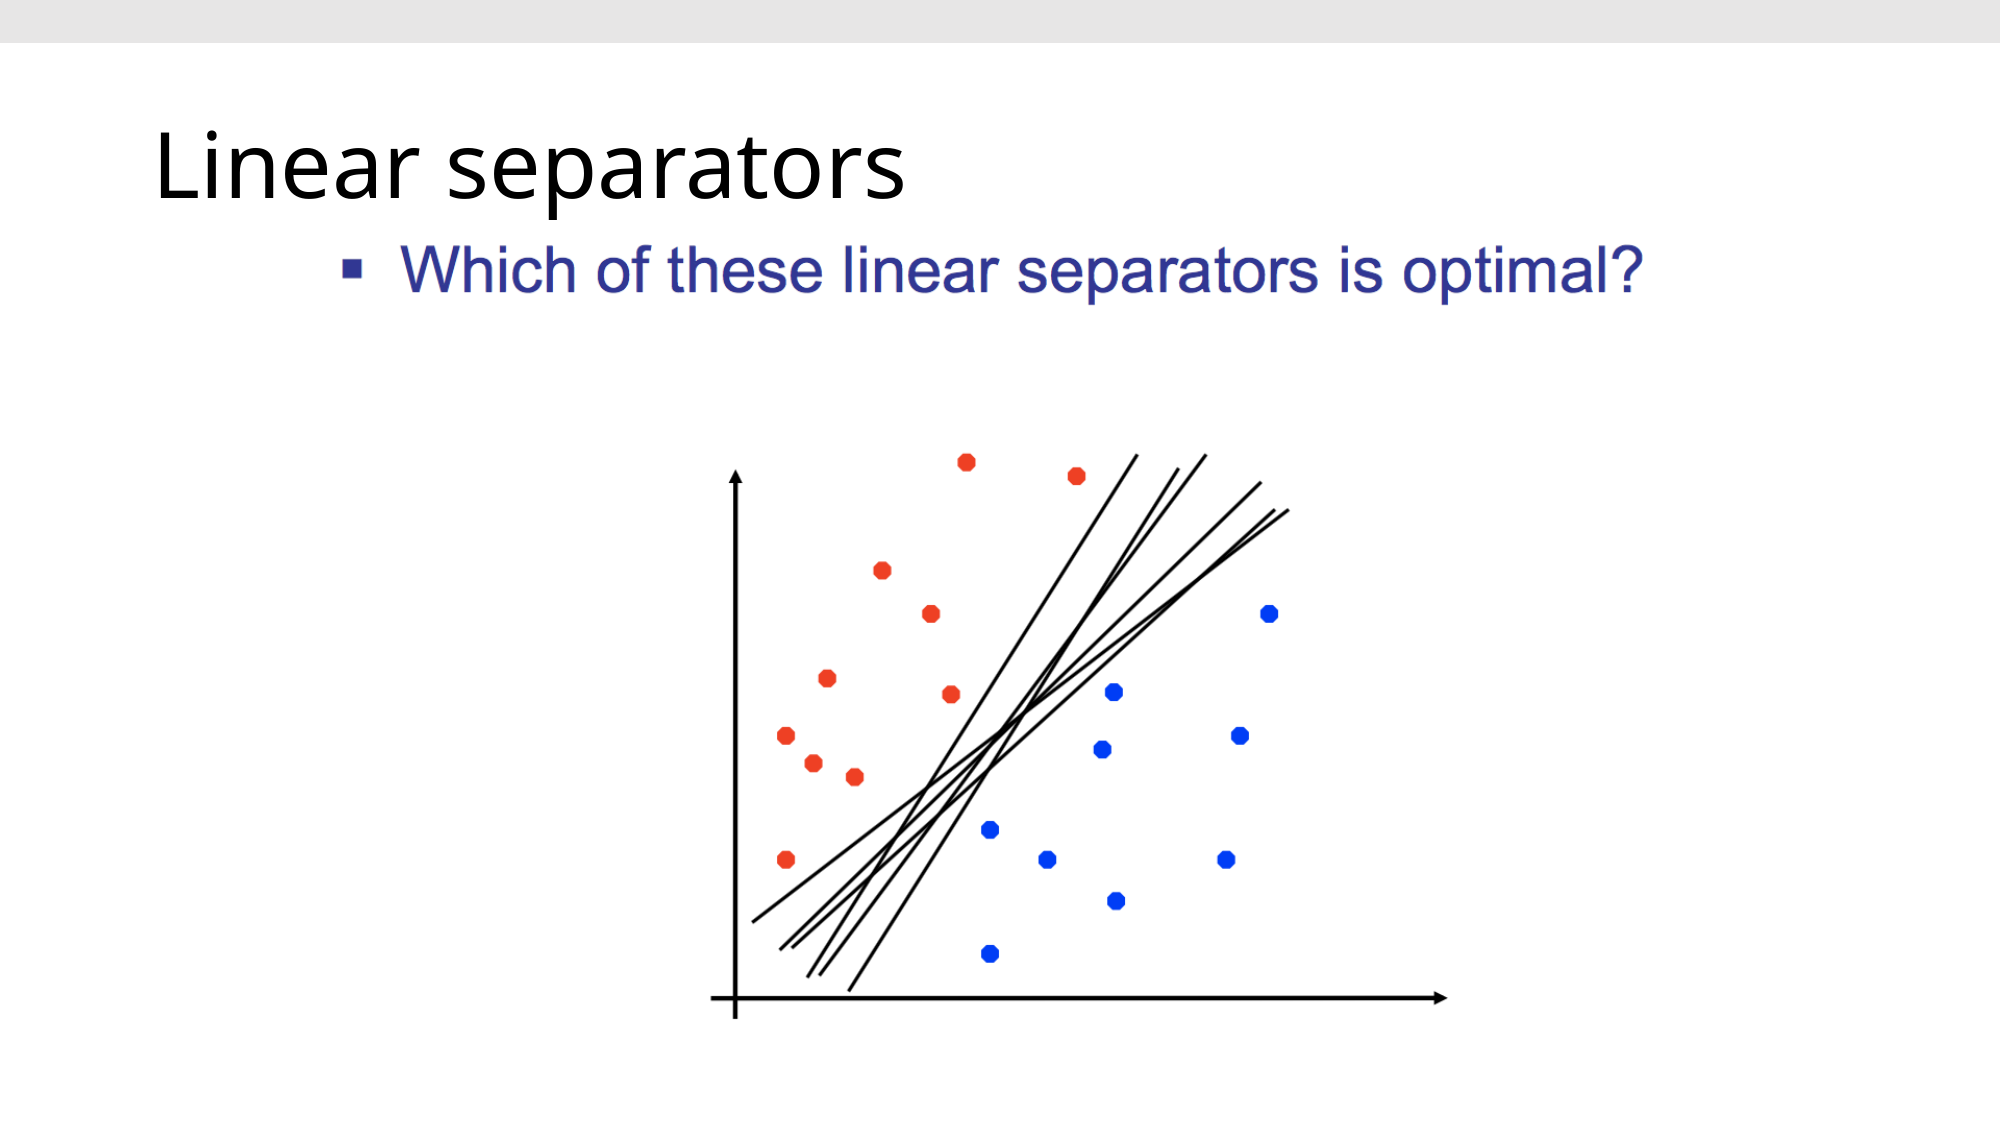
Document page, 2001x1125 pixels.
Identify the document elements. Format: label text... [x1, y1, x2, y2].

text_box [0, 0, 2000, 44]
picture [279, 238, 1721, 1067]
title Linear separators [137, 59, 1863, 278]
